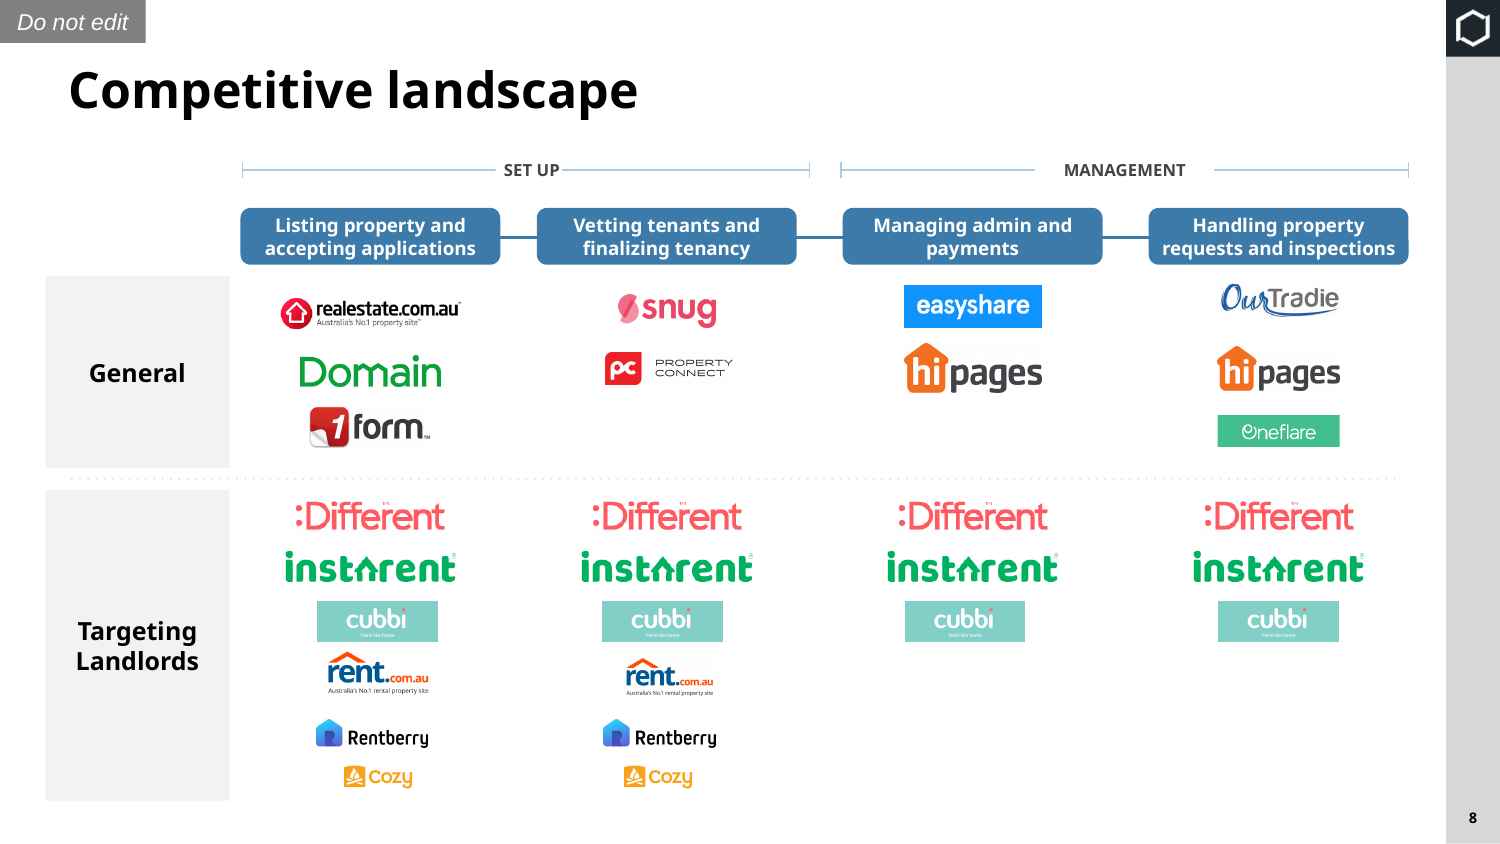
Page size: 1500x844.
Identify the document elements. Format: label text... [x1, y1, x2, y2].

picture [1217, 415, 1340, 448]
picture [291, 495, 450, 536]
picture [300, 355, 441, 387]
picture [1190, 547, 1368, 585]
text_box Listing property and accepting applications [240, 233, 501, 265]
text_box Managing admin and payments [842, 246, 1103, 265]
picture [587, 495, 746, 536]
picture [341, 764, 414, 789]
picture [309, 406, 432, 448]
text_box Handling property requests and inspections [1148, 233, 1409, 265]
picture [1199, 495, 1358, 536]
picture [903, 285, 1042, 328]
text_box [242, 149, 1409, 227]
picture [620, 654, 718, 702]
picture [618, 294, 716, 328]
picture [321, 647, 434, 702]
picture [603, 719, 716, 748]
picture [622, 764, 694, 789]
picture [602, 600, 723, 642]
picture [317, 600, 438, 642]
picture [1218, 600, 1339, 642]
picture [893, 495, 1052, 536]
text_box Targeting Landlords [45, 490, 230, 801]
text_box Vetting tenants and finalizing tenancy [536, 246, 797, 265]
picture [277, 281, 464, 342]
picture [884, 547, 1062, 585]
picture [903, 343, 1042, 393]
picture [1456, 9, 1494, 47]
text_box Do not edit [0, 0, 148, 45]
picture [578, 547, 756, 585]
title Competitive landscape [53, 43, 1388, 184]
picture [1213, 272, 1344, 317]
picture [904, 600, 1025, 642]
picture [605, 352, 734, 385]
text_box General [45, 276, 230, 469]
picture [315, 719, 429, 748]
picture [1217, 346, 1341, 391]
picture [281, 547, 459, 585]
